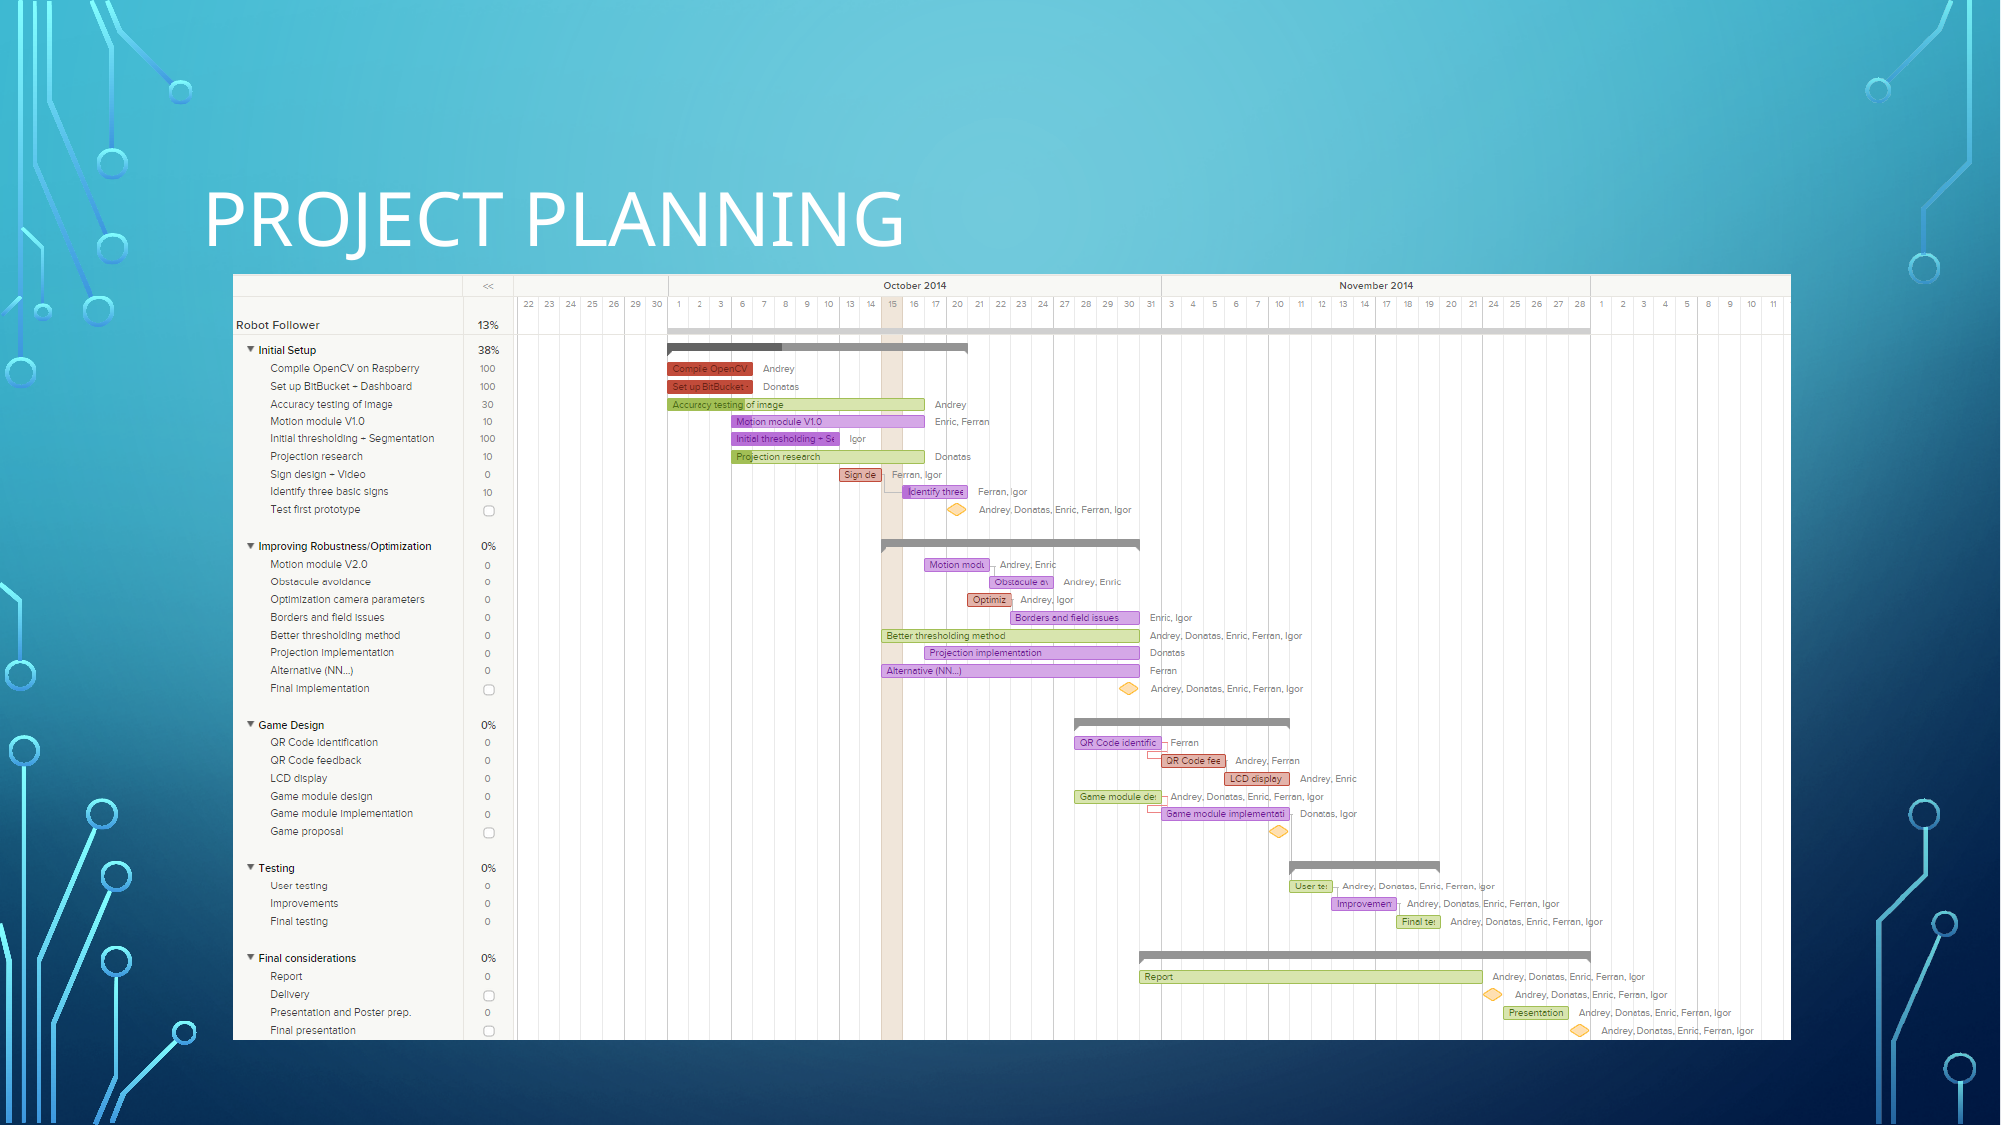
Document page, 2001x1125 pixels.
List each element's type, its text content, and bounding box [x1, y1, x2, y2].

picture [233, 274, 1791, 1040]
title Project Planning [187, 101, 1813, 344]
